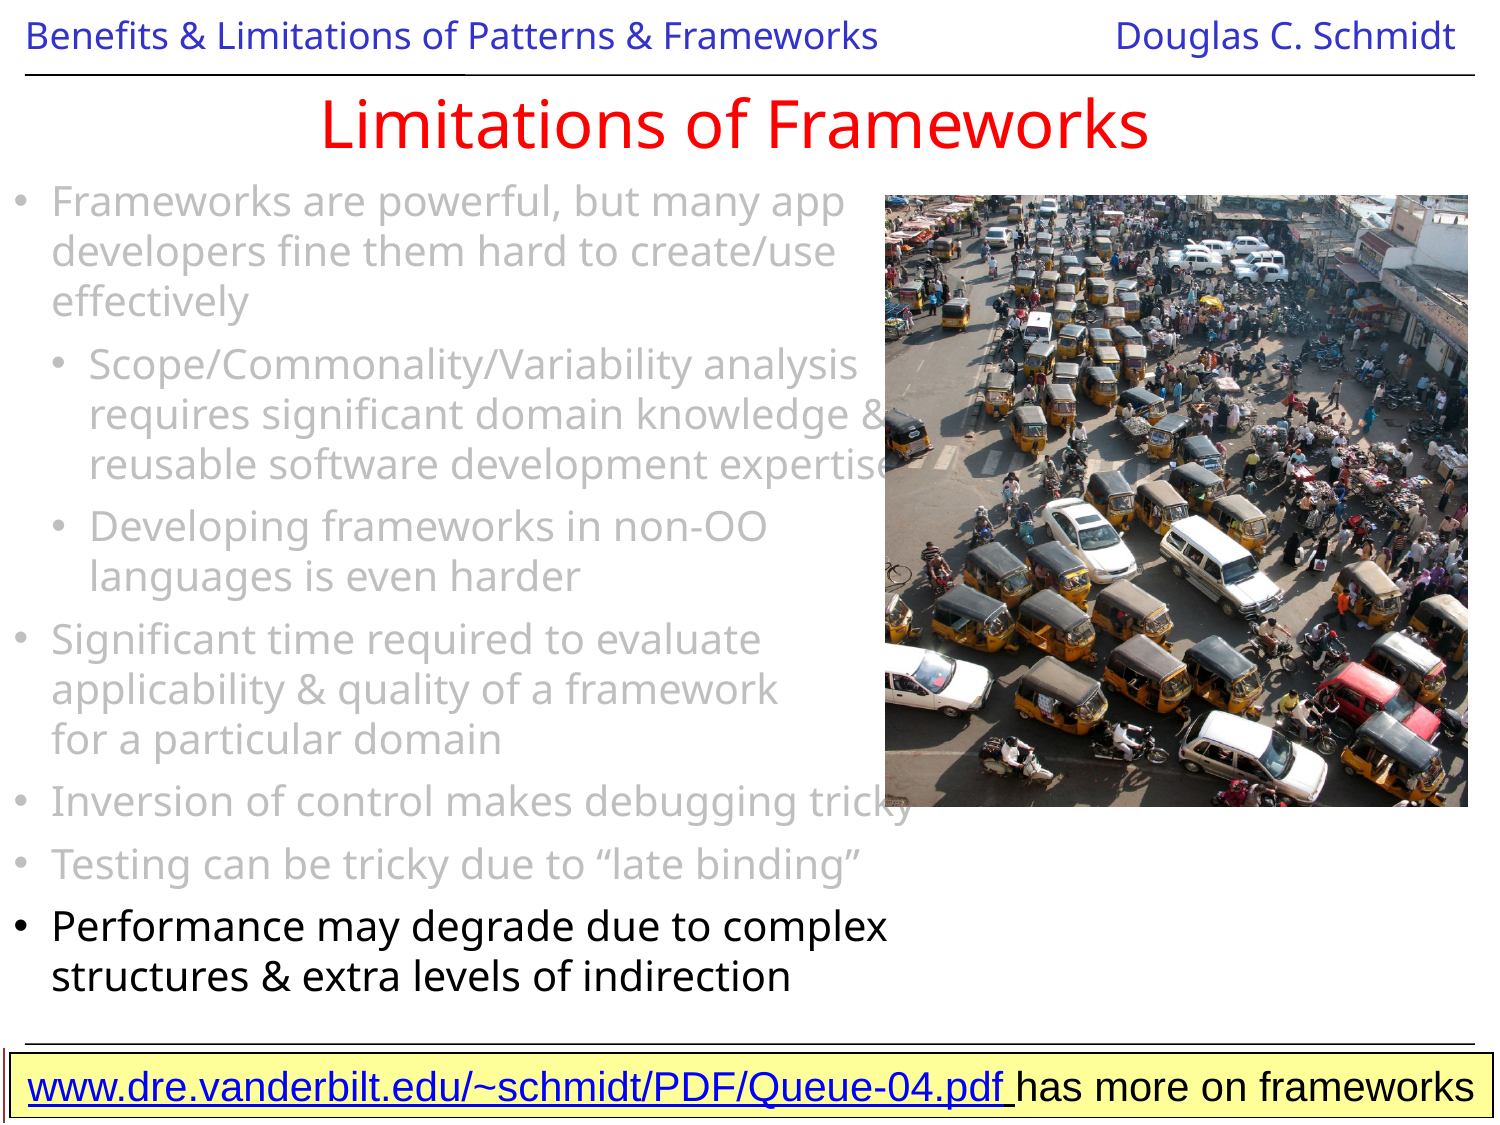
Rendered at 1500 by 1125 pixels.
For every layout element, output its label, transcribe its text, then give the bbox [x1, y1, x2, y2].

text_box Frameworks are powerful, but many app developers fine them hard to create/use effectively Scope/Commonality/Variability analysis requires significant domain knowledge & reusable software development expertise Developing frameworks in non-OO languages is even harder Significant time required to evaluate applicability & quality of a framework for a particular domain Inversion of control makes debugging tricky Testing can be tricky due to “late binding” Performance may degrade due to complex structures & extra levels of indirection [0, 167, 933, 1008]
title Limitations of Frameworks [85, 73, 1386, 171]
text_box www.dre.vanderbilt.edu/~schmidt/PDF/Queue-04.pdf has more on frameworks [10, 1052, 1493, 1118]
picture [885, 195, 1468, 807]
text_box [5, 1048, 1499, 1125]
